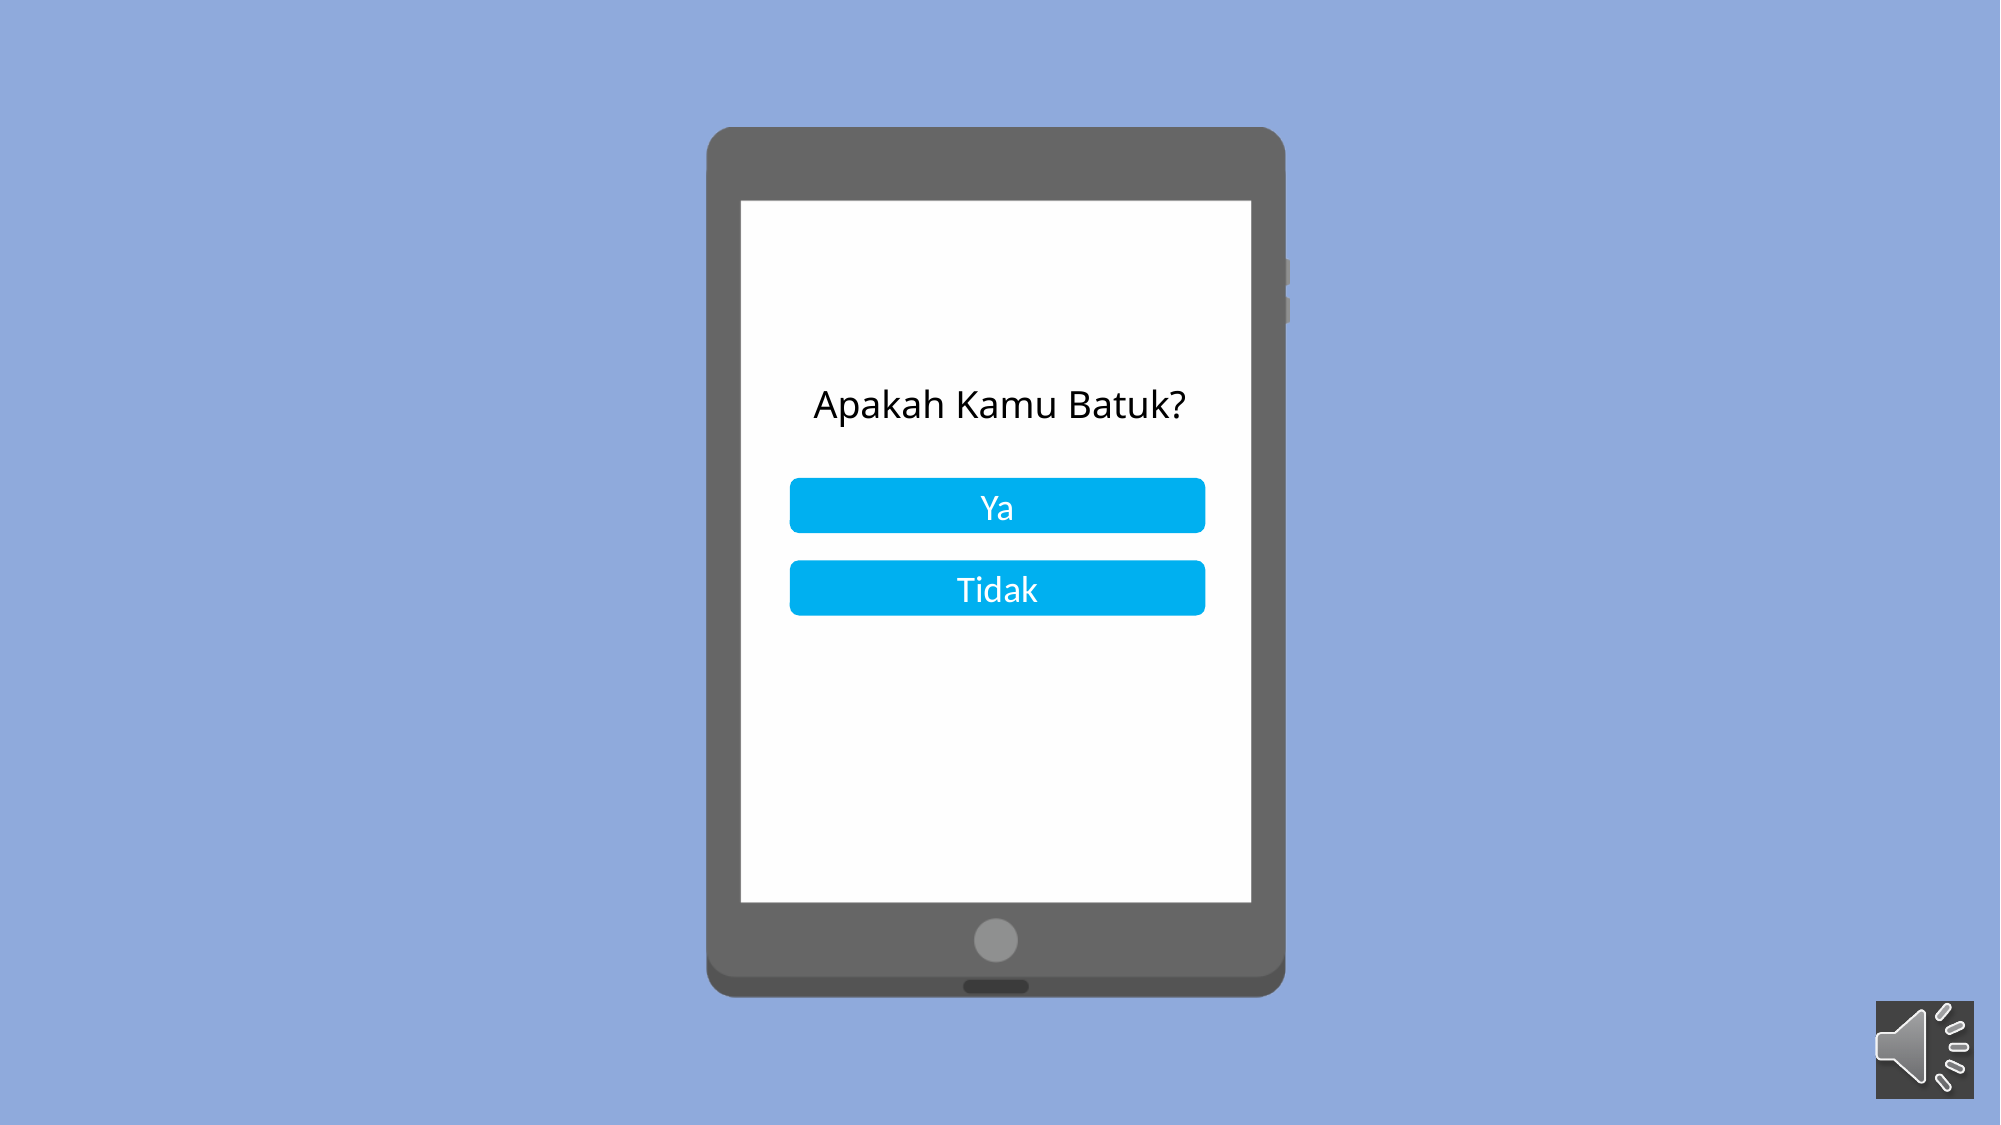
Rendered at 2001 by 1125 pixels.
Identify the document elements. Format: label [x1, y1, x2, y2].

picture [1874, 999, 1975, 1100]
picture [706, 127, 1290, 998]
